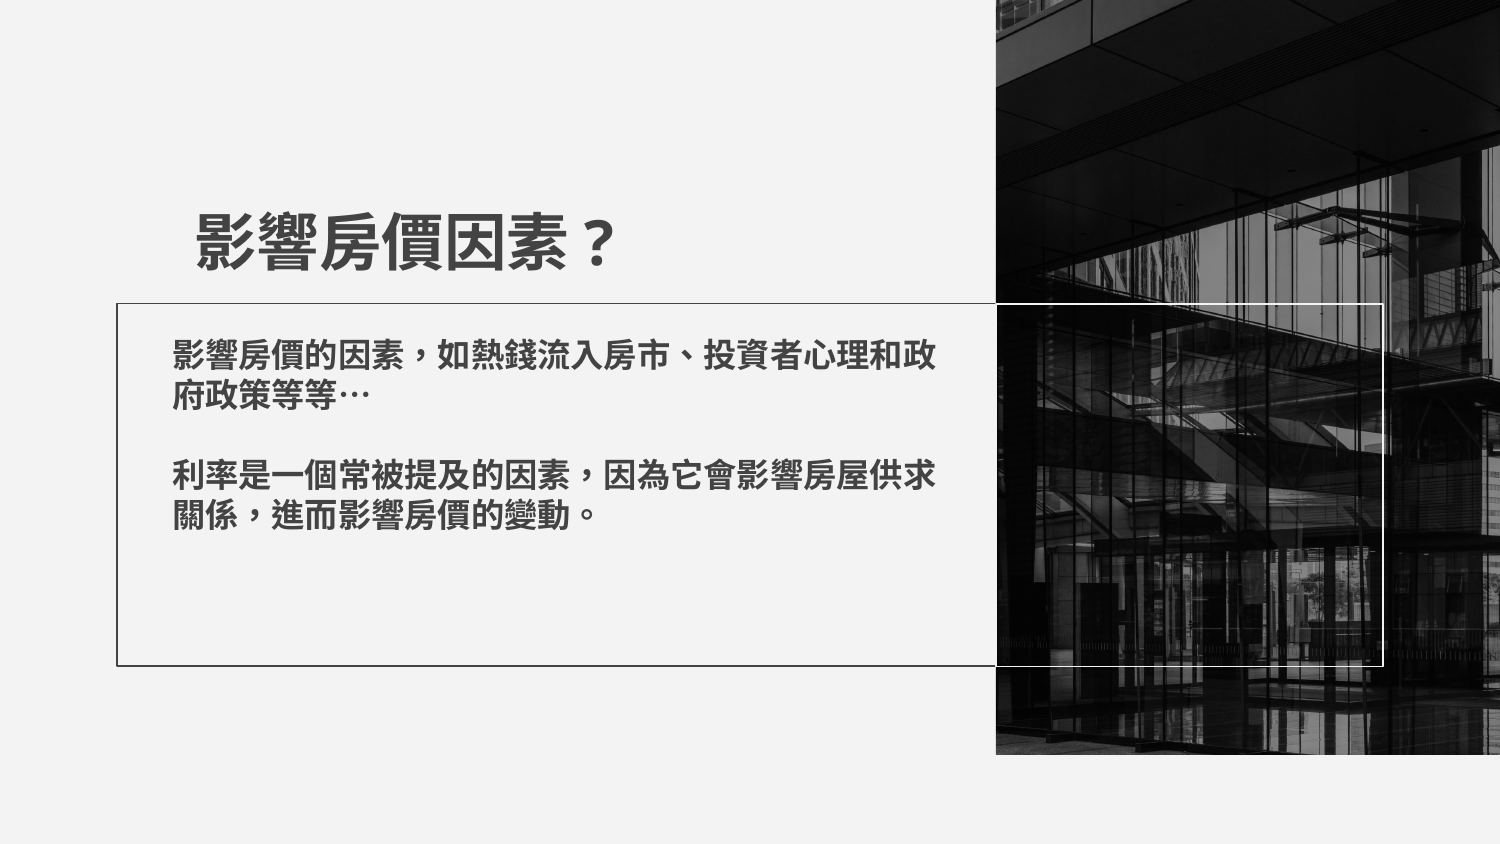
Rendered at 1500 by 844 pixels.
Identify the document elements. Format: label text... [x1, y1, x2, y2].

title 影響房價因素? [179, 243, 774, 312]
text_box [117, 303, 990, 667]
picture [995, 0, 1500, 755]
list 影響房價的因素，如熱錢流入房市、投資者心理和政府政策等等… 利率是一個常被提及的因素，因為它會影響房屋供求關係，進而影響房價的變動。 [132, 319, 961, 620]
